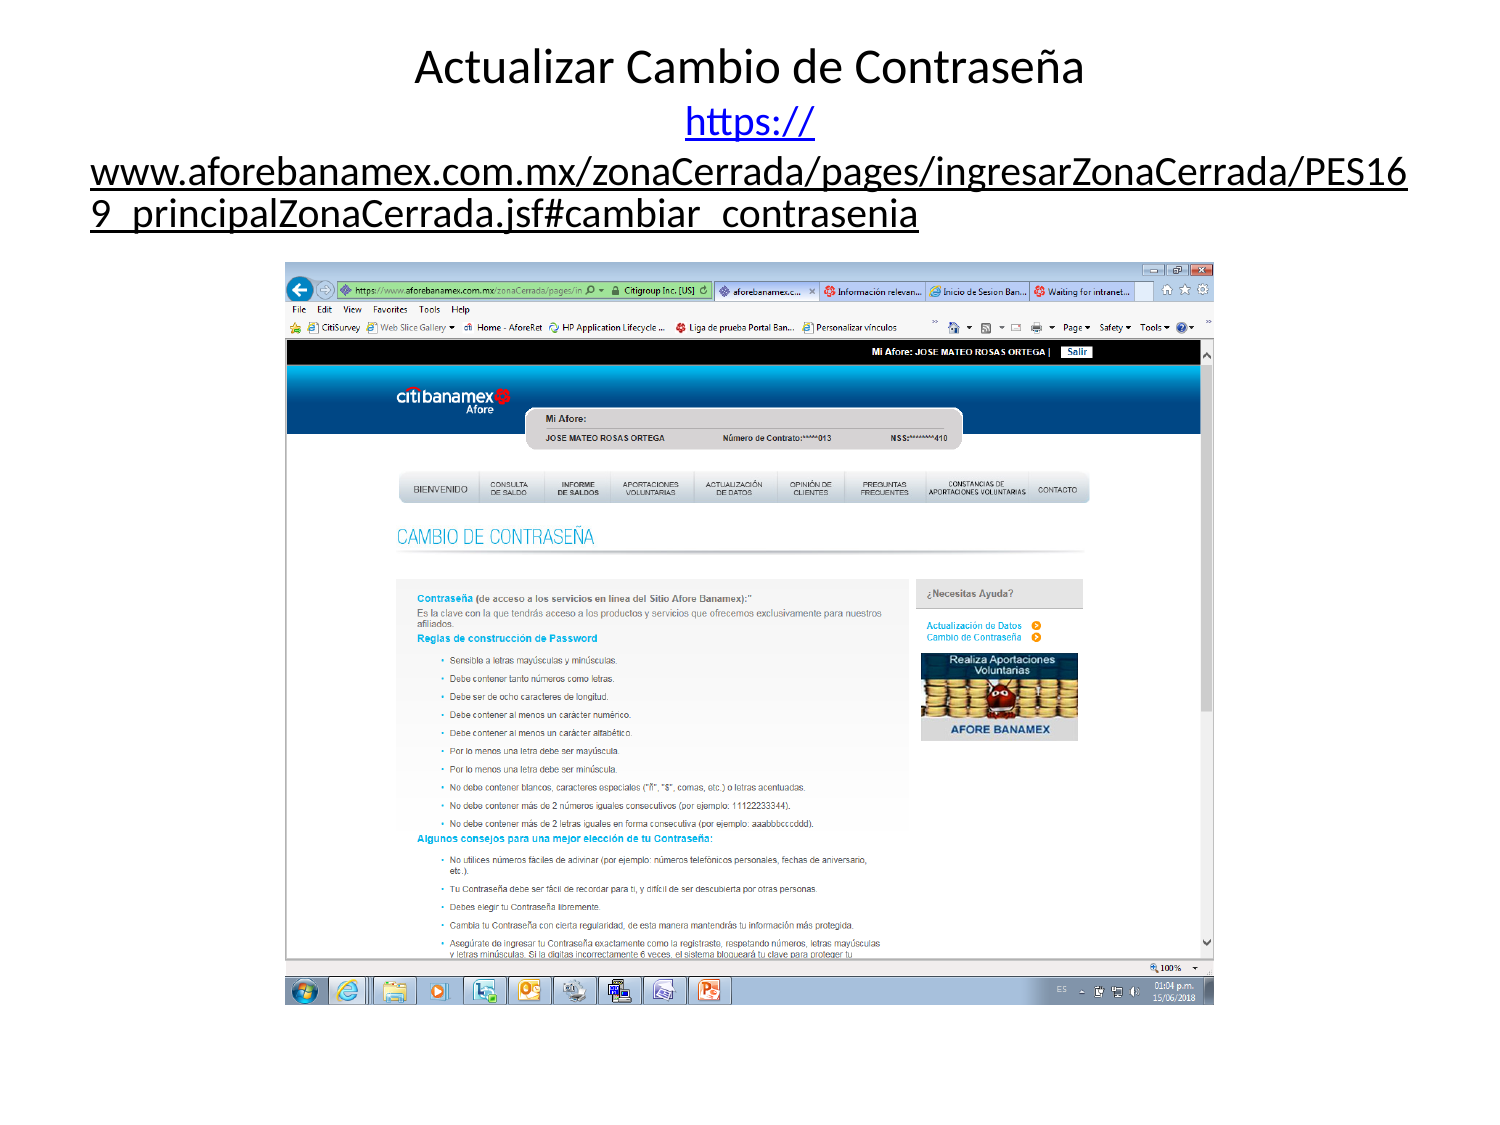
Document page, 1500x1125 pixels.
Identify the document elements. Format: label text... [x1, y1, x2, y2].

title Actualizar Cambio de Contraseña https://www.aforebanamex.com.mx/zonaCerrada/pages/ingresarZonaCerrada/PES169_principalZonaCerrada.jsf#cambiar_contrasenia [75, 45, 1425, 233]
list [285, 262, 1215, 1006]
